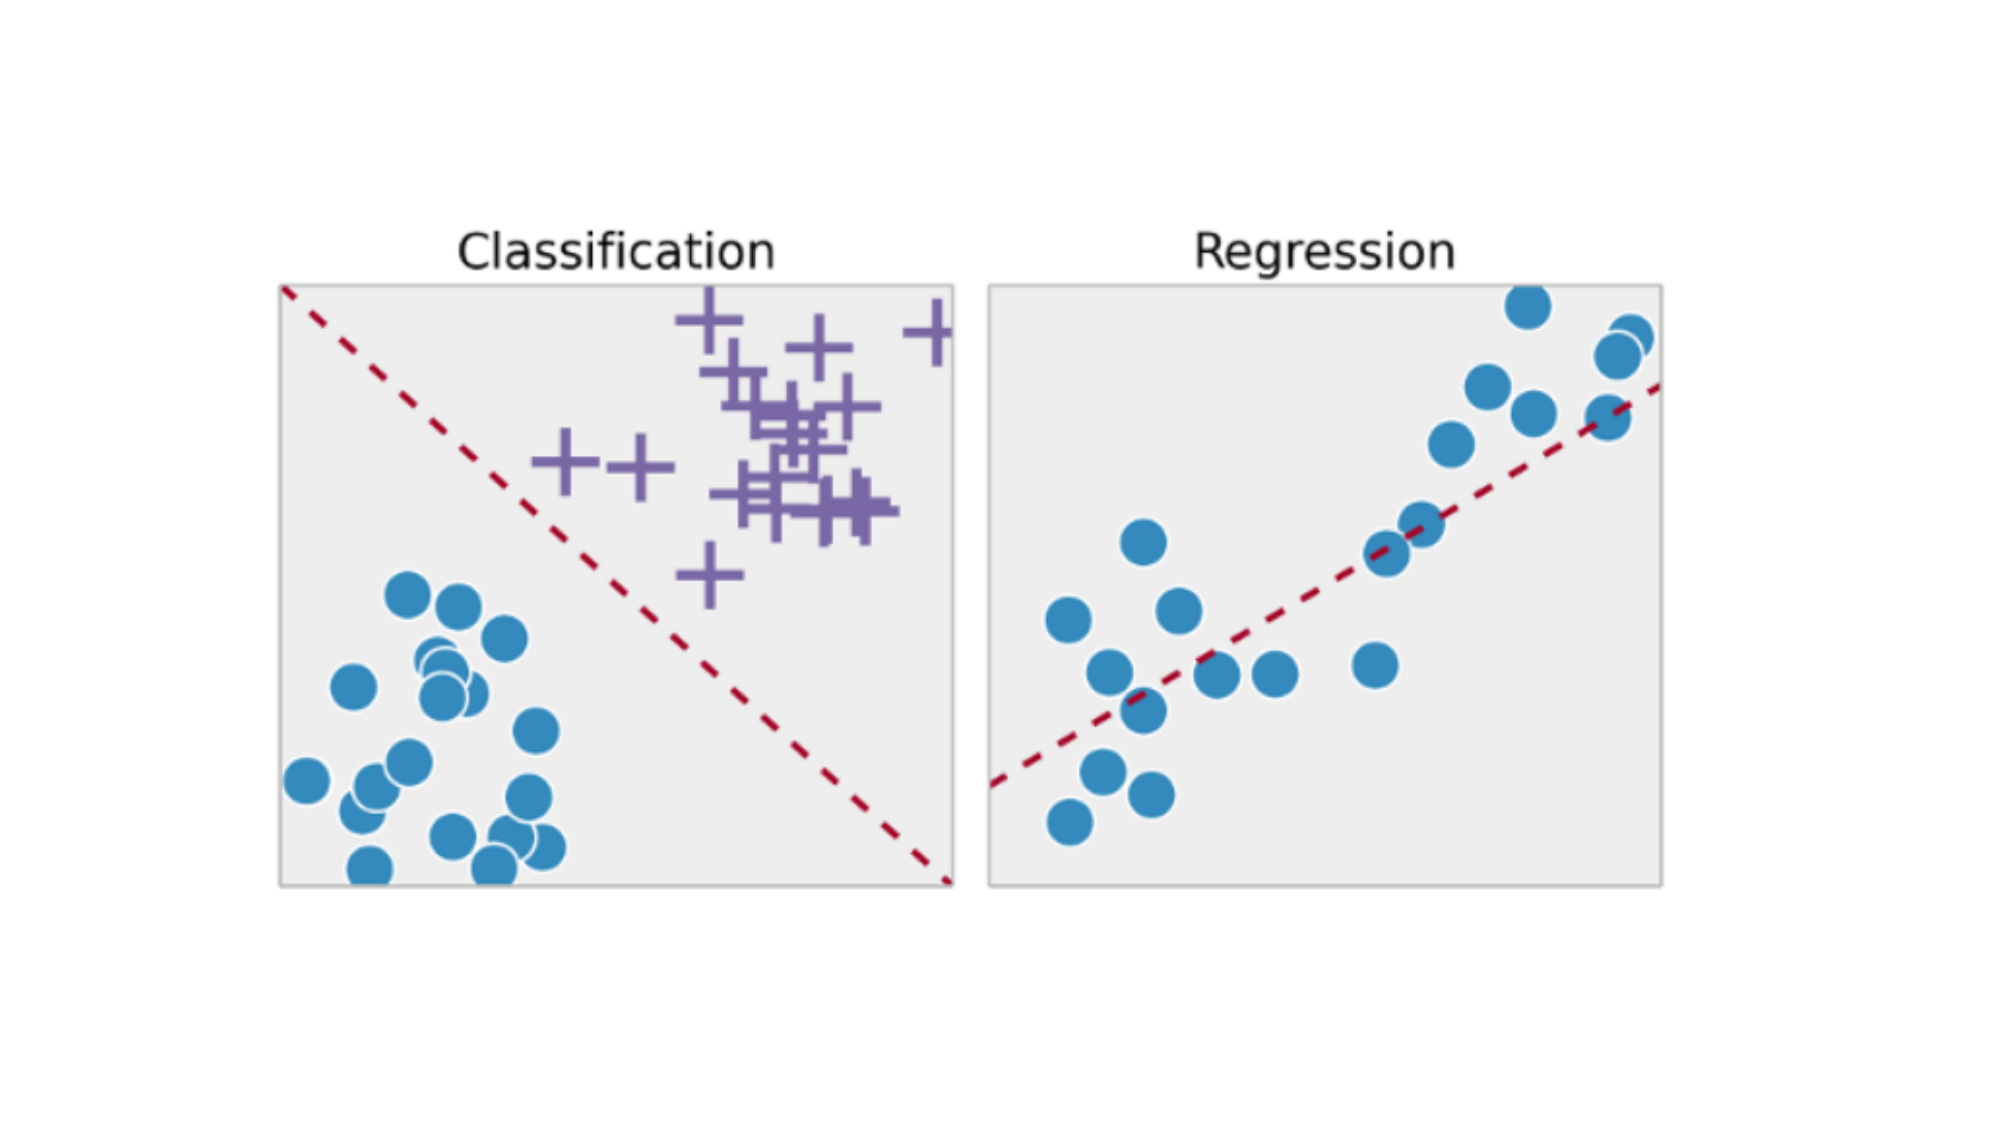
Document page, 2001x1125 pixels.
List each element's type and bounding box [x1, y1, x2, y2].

picture [245, 158, 1733, 956]
